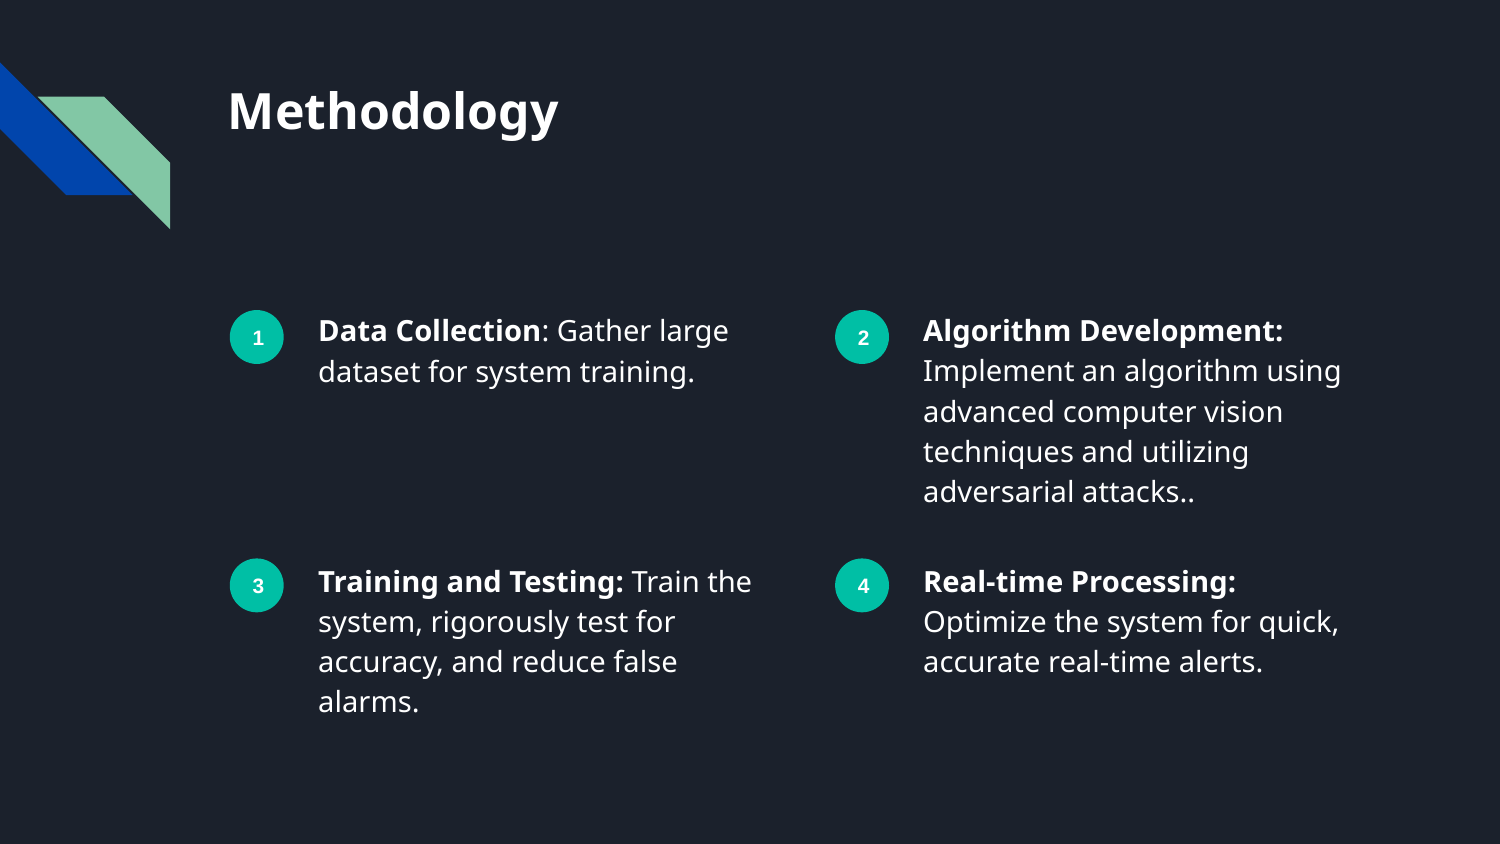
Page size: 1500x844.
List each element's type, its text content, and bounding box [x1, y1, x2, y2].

text_box 4 [835, 558, 890, 613]
list Algorithm Development: Implement an algorithm using advanced computer vision techniques and utilizing adversarial attacks.. [908, 292, 1373, 465]
text_box 2 [835, 310, 890, 364]
text_box 3 [229, 558, 284, 613]
list Real-time Processing: Optimize the system for quick, accurate real-time alerts. [908, 542, 1373, 716]
title Methodology [212, 64, 1368, 215]
list Training and Testing: Train the system, rigorously test for accuracy, and reduce false alarms. [303, 542, 768, 716]
text_box 1 [229, 310, 284, 364]
list Data Collection: Gather large dataset for system training. [303, 292, 768, 465]
